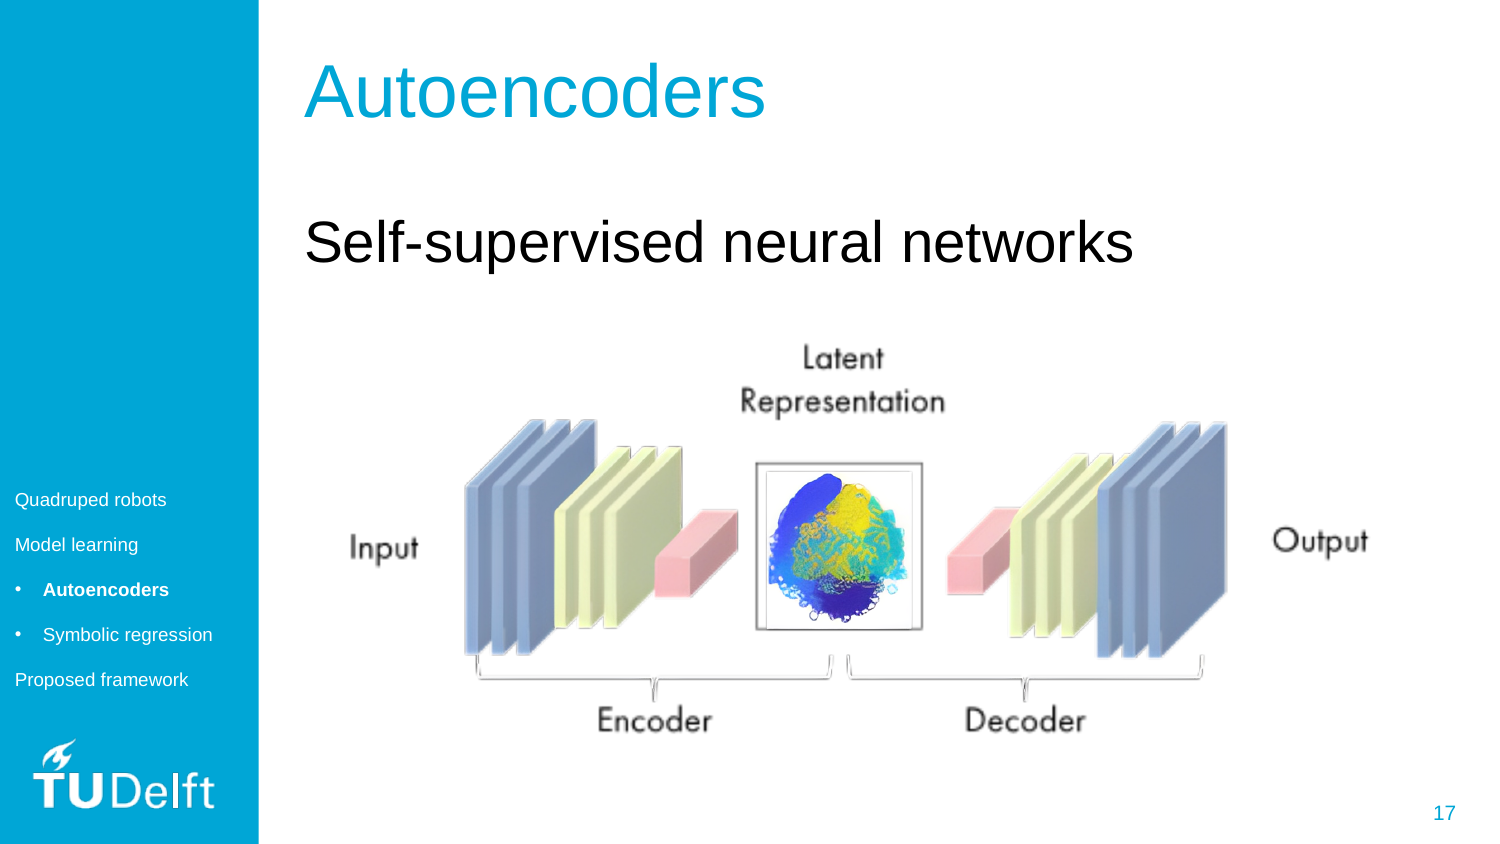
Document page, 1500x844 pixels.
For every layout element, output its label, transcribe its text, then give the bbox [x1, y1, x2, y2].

picture [323, 301, 1393, 769]
text_box Quadruped robots Model learning Autoencoders Symbolic regression Proposed framework [0, 457, 259, 698]
list Self-supervised neural networks [289, 196, 1455, 769]
title Autoencoders [289, 33, 1455, 142]
